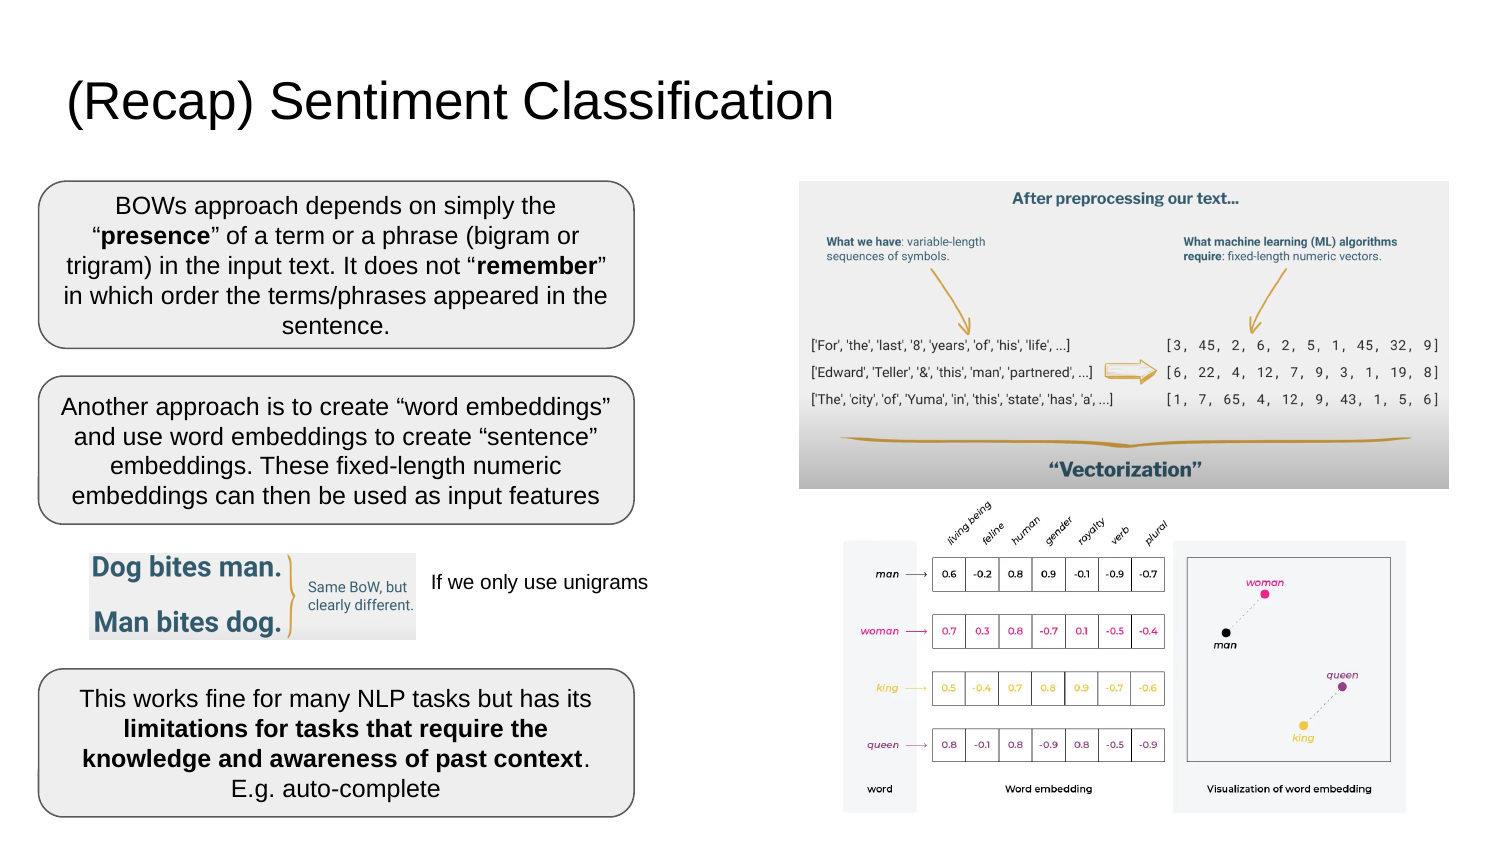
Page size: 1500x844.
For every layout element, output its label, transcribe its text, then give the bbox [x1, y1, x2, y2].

picture [89, 553, 417, 640]
text_box BOWs approach depends on simply the “presence” of a term or a phrase (bigram or trigram) in the input text. It does not “remember” in which order the terms/phrases appeared in the sentence. [38, 181, 635, 349]
picture [799, 180, 1450, 490]
text_box If we only use unigrams [419, 556, 665, 607]
picture [826, 494, 1423, 828]
title (Recap) Sentiment Classification [51, 51, 1449, 146]
text_box This works fine for many NLP tasks but has its limitations for tasks that require the knowledge and awareness of past context. E.g. auto-complete [38, 668, 635, 817]
text_box Another approach is to create “word embeddings” and use word embeddings to create “sentence” embeddings. These fixed-length numeric embeddings can then be used as input features [38, 376, 635, 525]
